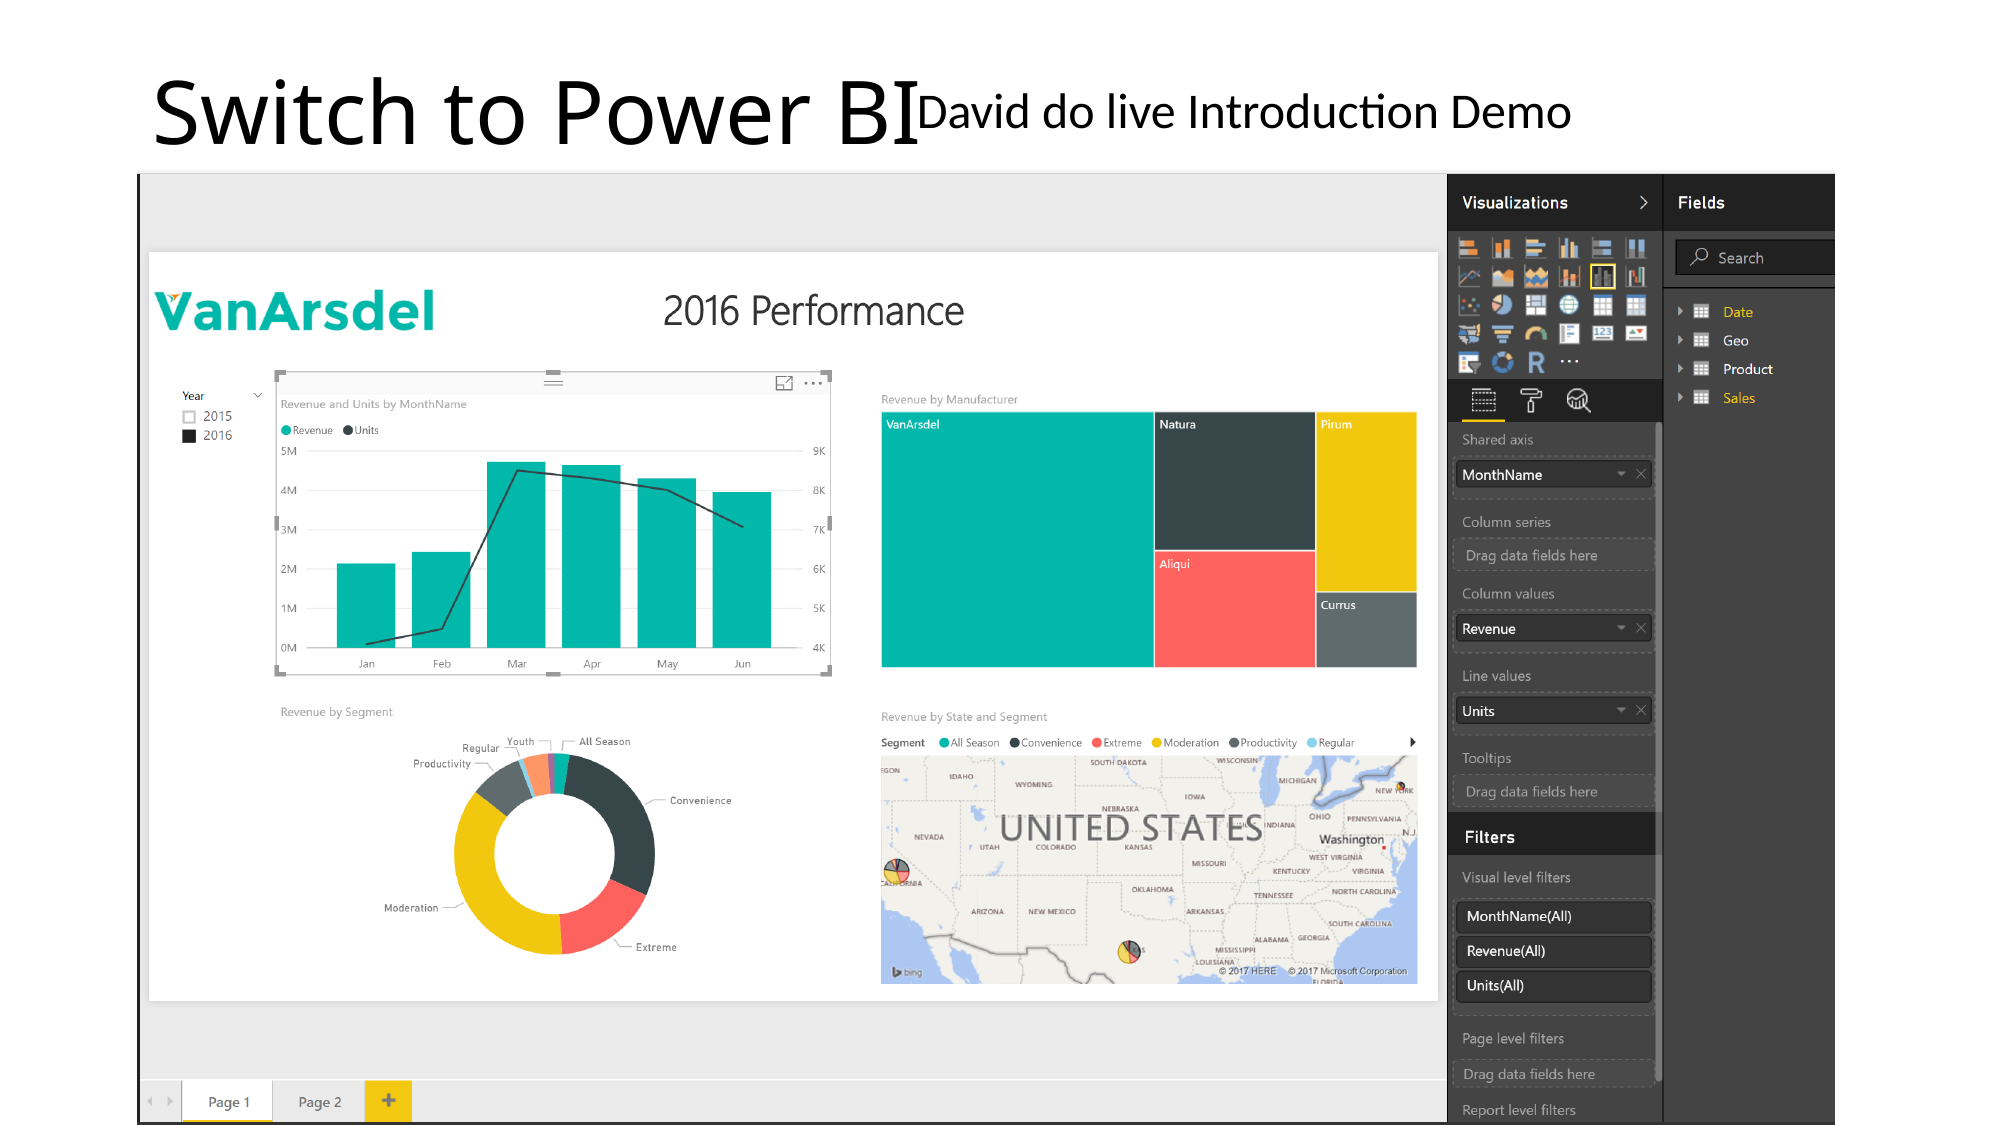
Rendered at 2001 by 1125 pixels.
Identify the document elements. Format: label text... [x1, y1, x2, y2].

text_box David do live Introduction Demo [902, 71, 1603, 147]
picture [137, 170, 1835, 1125]
title Switch to Power BI [137, 59, 1863, 278]
